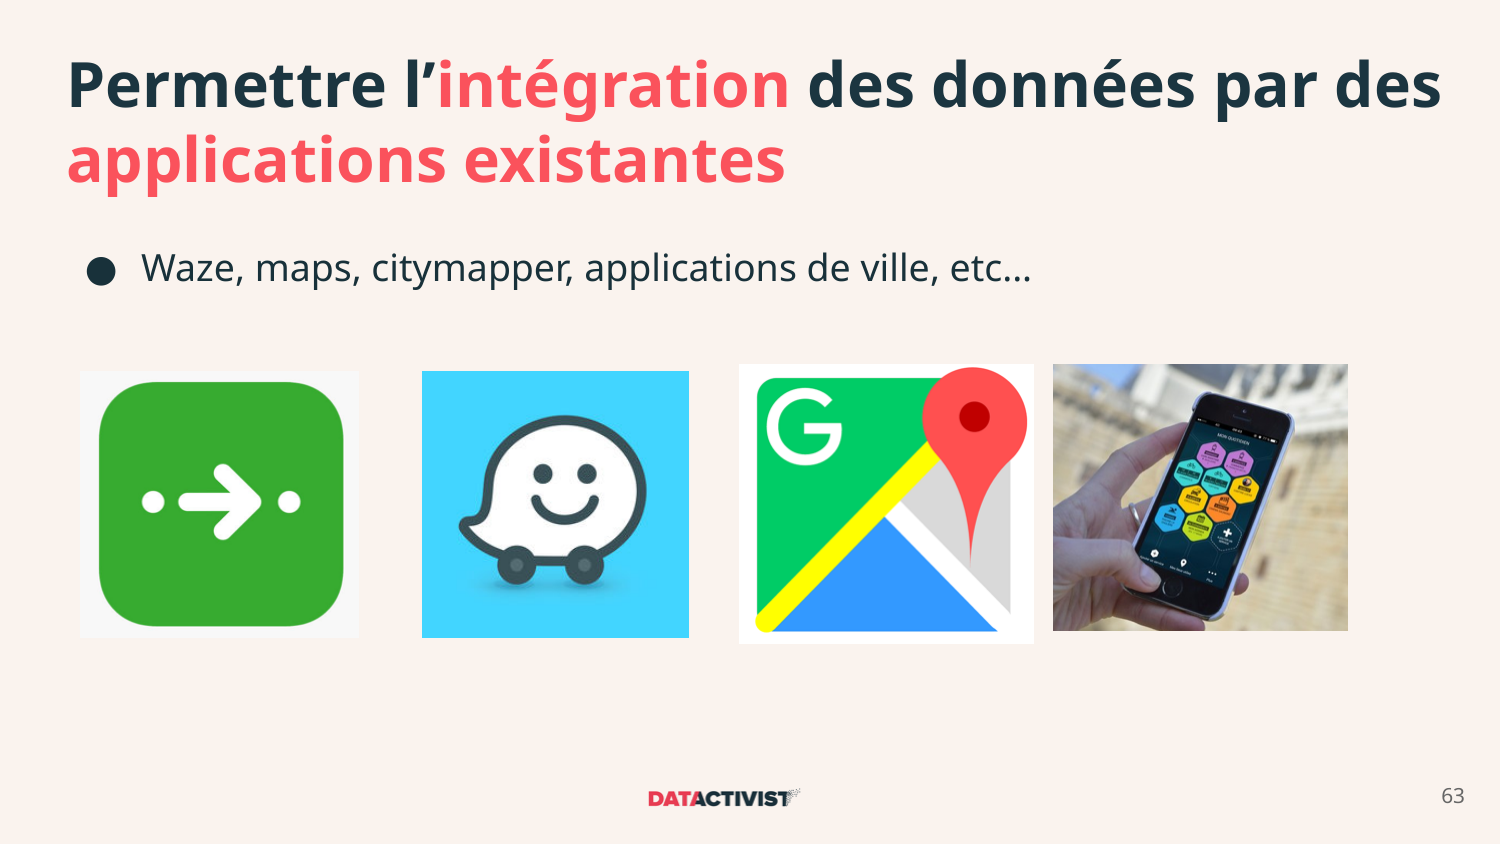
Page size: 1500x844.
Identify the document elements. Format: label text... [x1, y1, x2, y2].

title Permettre l’intégration des données par des applications existantes [51, 72, 1480, 167]
text_box Waze, maps, citymapper, applications de ville, etc... [51, 222, 1110, 844]
picture [422, 371, 689, 638]
picture [80, 371, 359, 638]
slide_number 63 [1389, 764, 1480, 830]
picture [1053, 364, 1348, 631]
picture [738, 364, 1034, 645]
